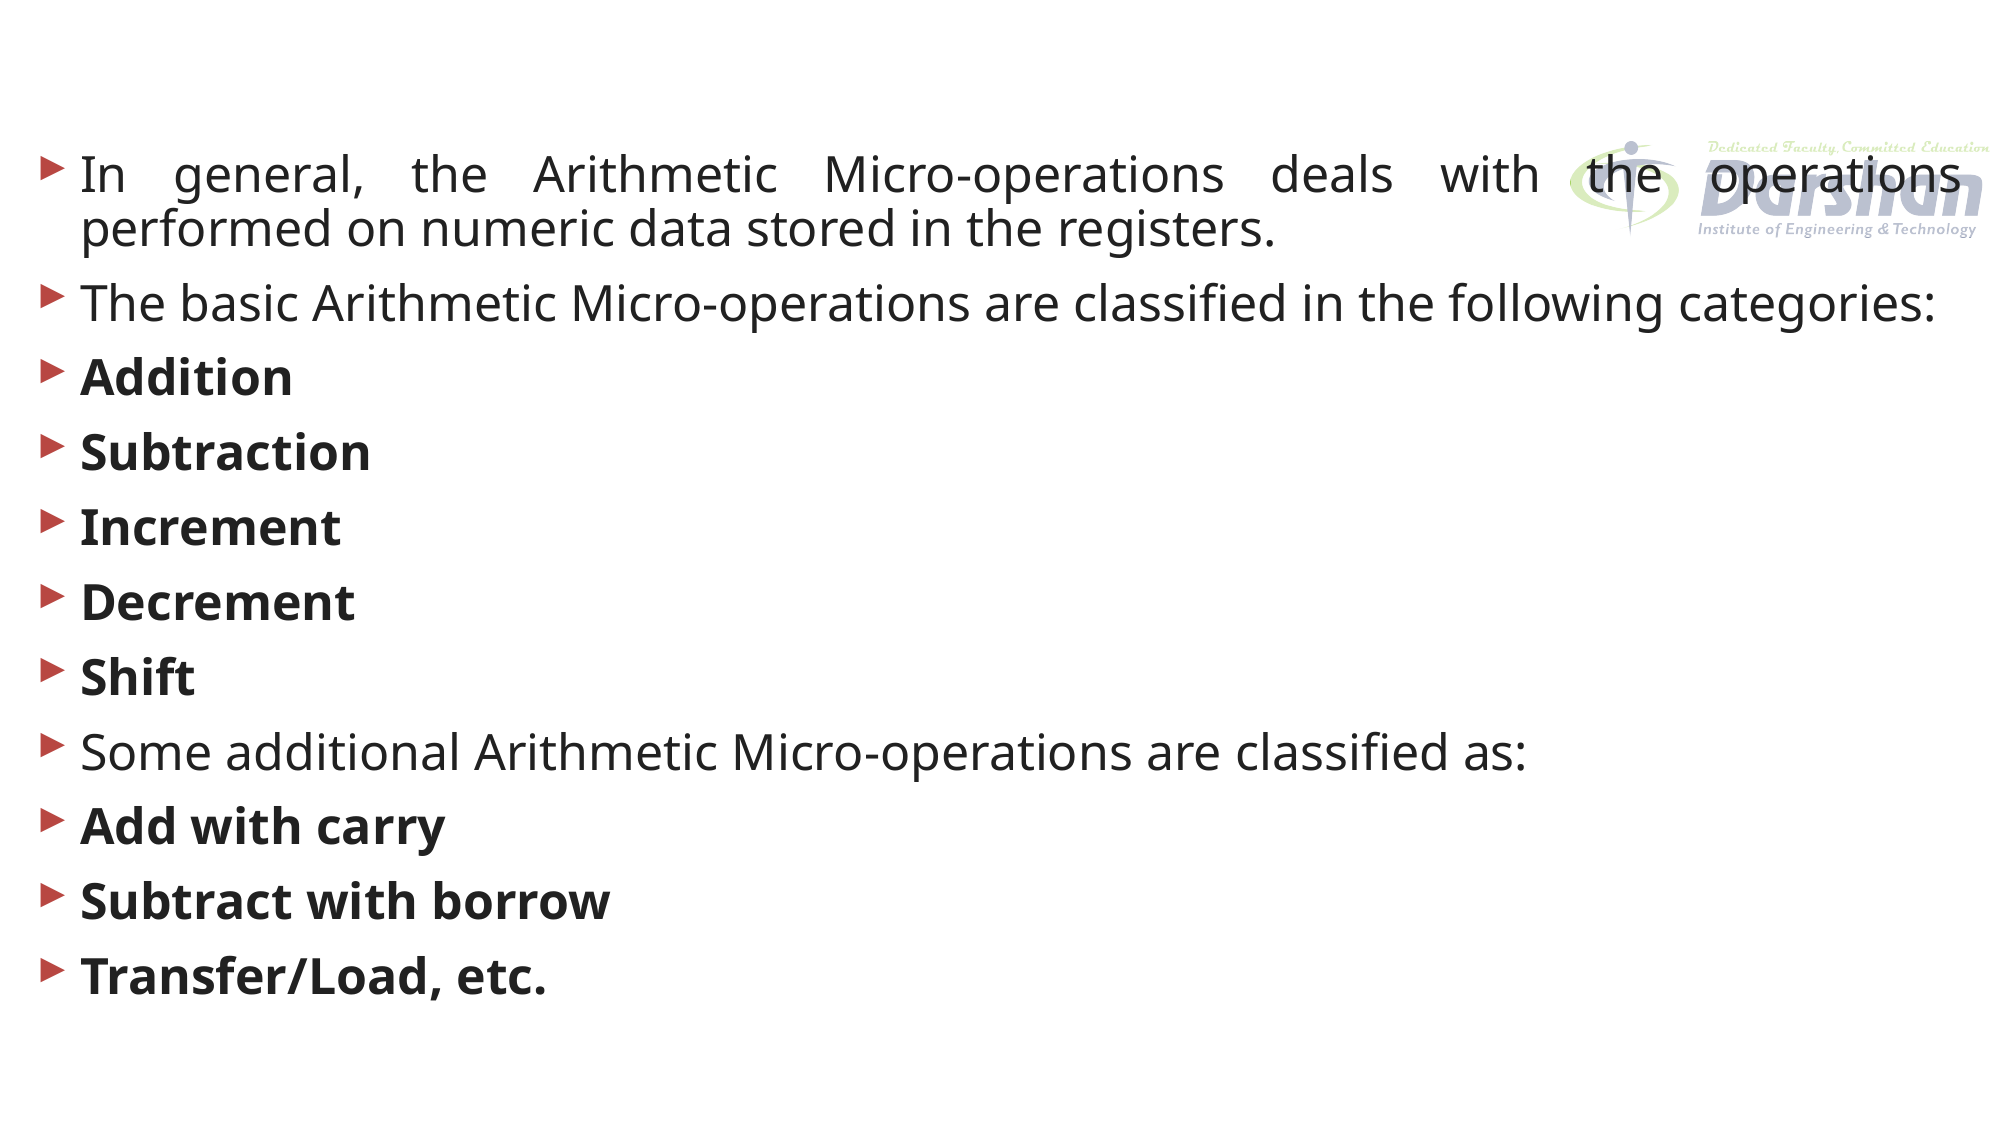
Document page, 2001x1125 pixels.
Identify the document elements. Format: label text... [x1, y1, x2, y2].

list In general, the Arithmetic Micro-operations deals with the operations performed on numeric data stored in the registers. The basic Arithmetic Micro-operations are classified in the following categories: Addition Subtraction Increment Decrement Shift Some additional Arithmetic Micro-operations are classified as: Add with carry Subtract with borrow Transfer/Load, etc. [21, 141, 1979, 1059]
text_box 1 [1979, 141, 1990, 238]
